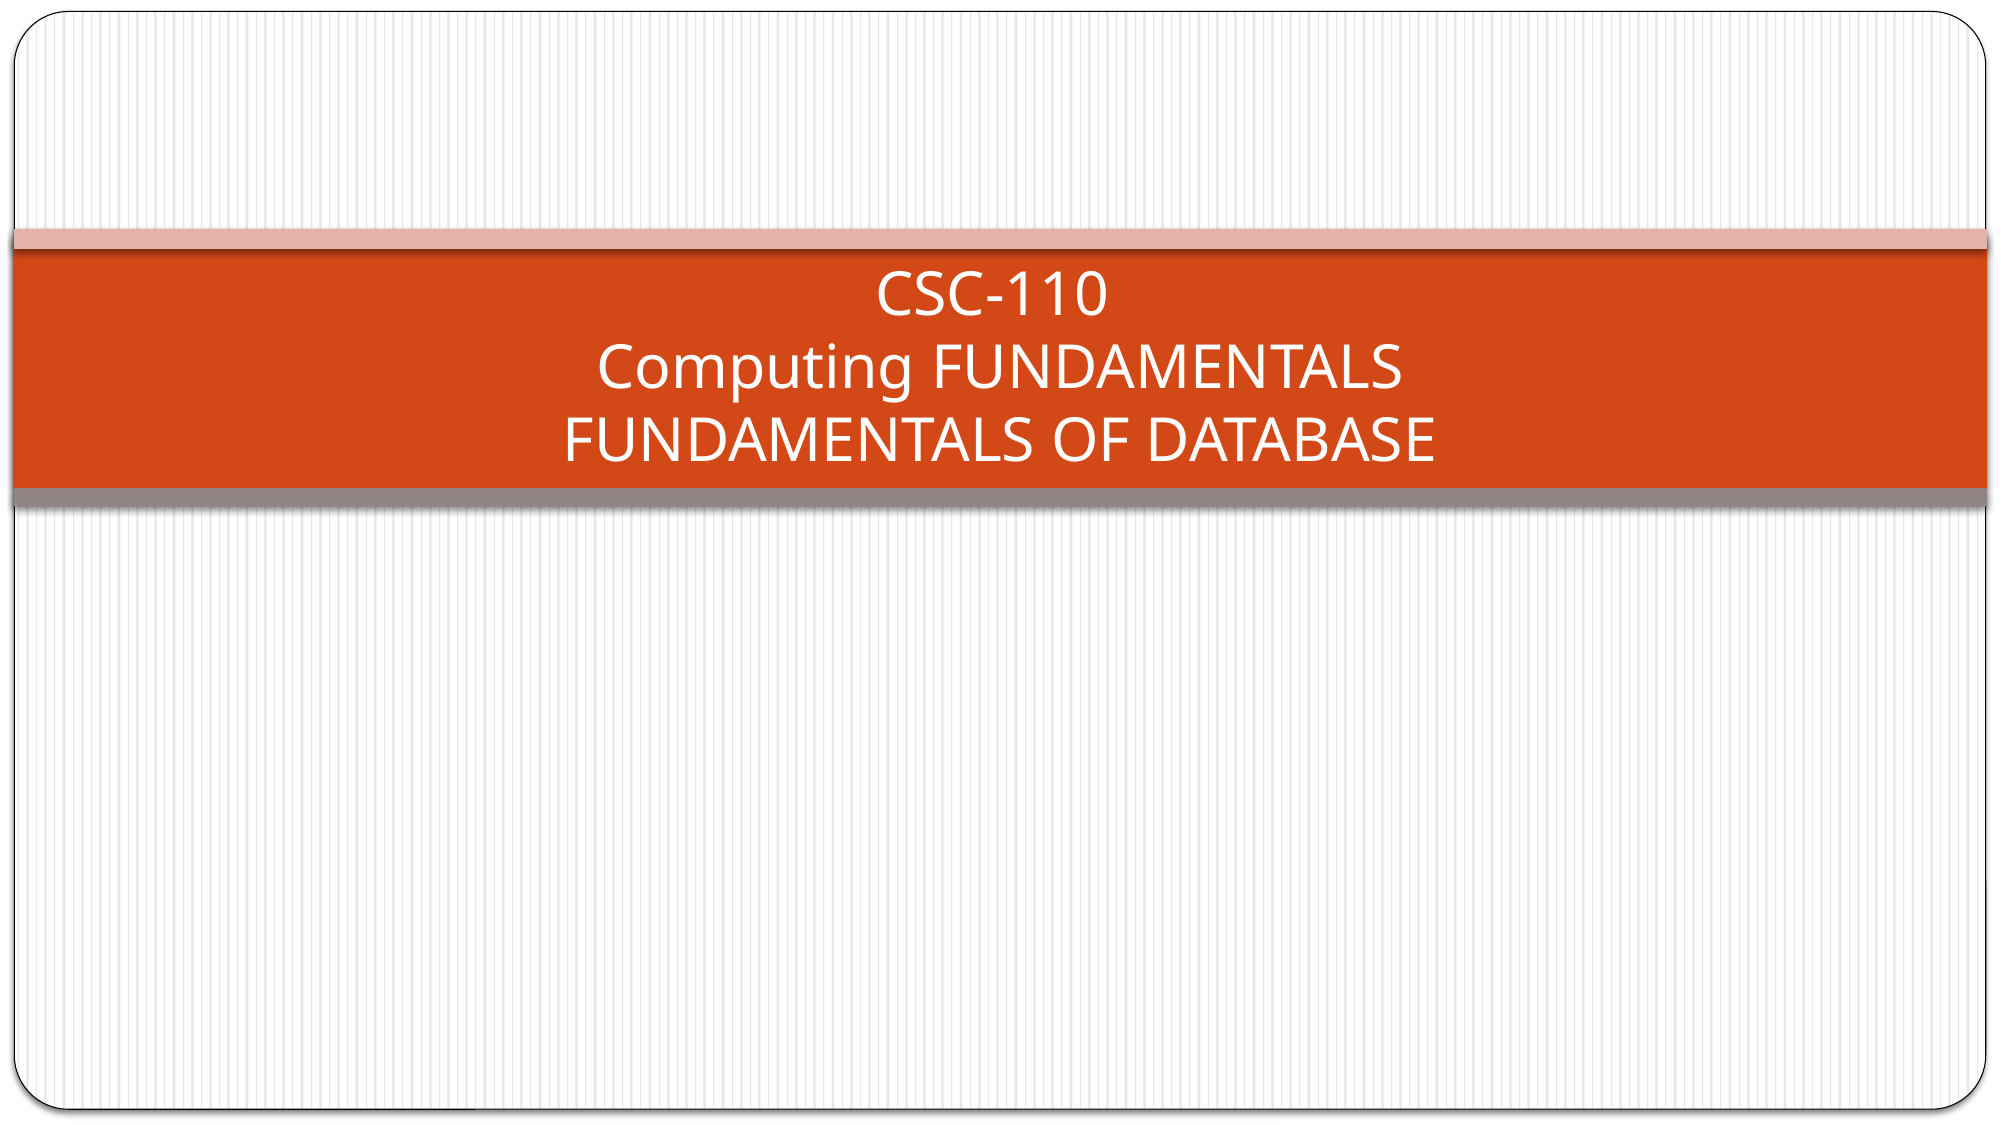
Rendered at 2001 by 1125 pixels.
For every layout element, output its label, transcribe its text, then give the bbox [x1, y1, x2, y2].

title CSC-110 Computing FUNDAMENTALS FUNDAMENTALS OF DATABASE [99, 247, 1900, 489]
